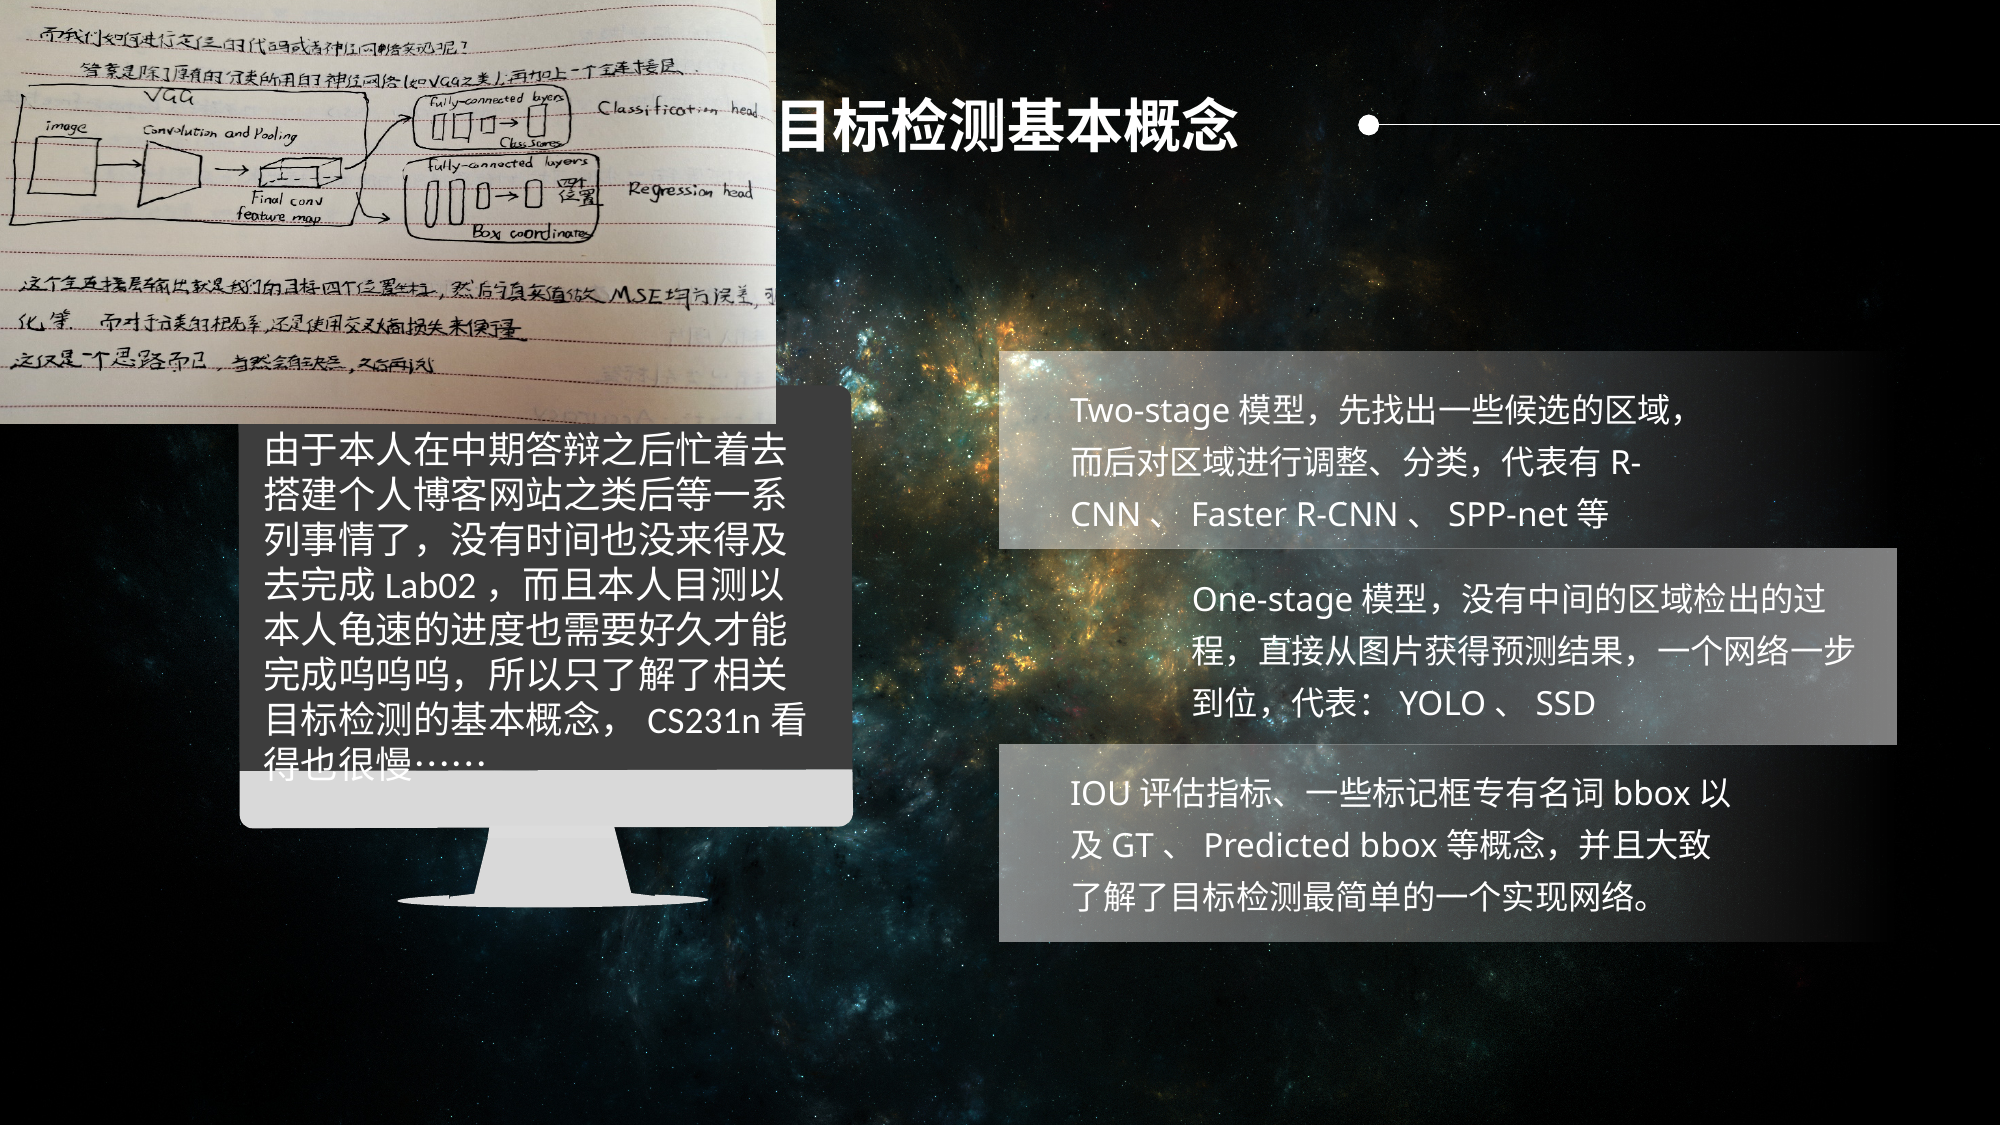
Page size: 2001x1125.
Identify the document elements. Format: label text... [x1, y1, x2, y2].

text_box [999, 350, 1898, 547]
text_box 目标检测基本概念 [776, 82, 1304, 167]
text_box One-stage模型，没有中间的区域检出的过程，直接从图片获得预测结果，一个网络一步到位，代表：YOLO、SSD [1180, 560, 1869, 728]
text_box Two-stage模型，先找出一些候选的区域，而后对区域进行调整、分类，代表有R-CNN、Faster R-CNN、SPP-net等 [1058, 371, 1747, 539]
text_box [999, 744, 1898, 943]
picture [0, 0, 2000, 1125]
text_box [999, 547, 1898, 744]
text_box IOU评估指标、一些标记框专有名词bbox以及GT、Predicted bbox等概念，并且大致了解了目标检测最简单的一个实现网络。 [1058, 754, 1747, 922]
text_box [238, 385, 854, 911]
